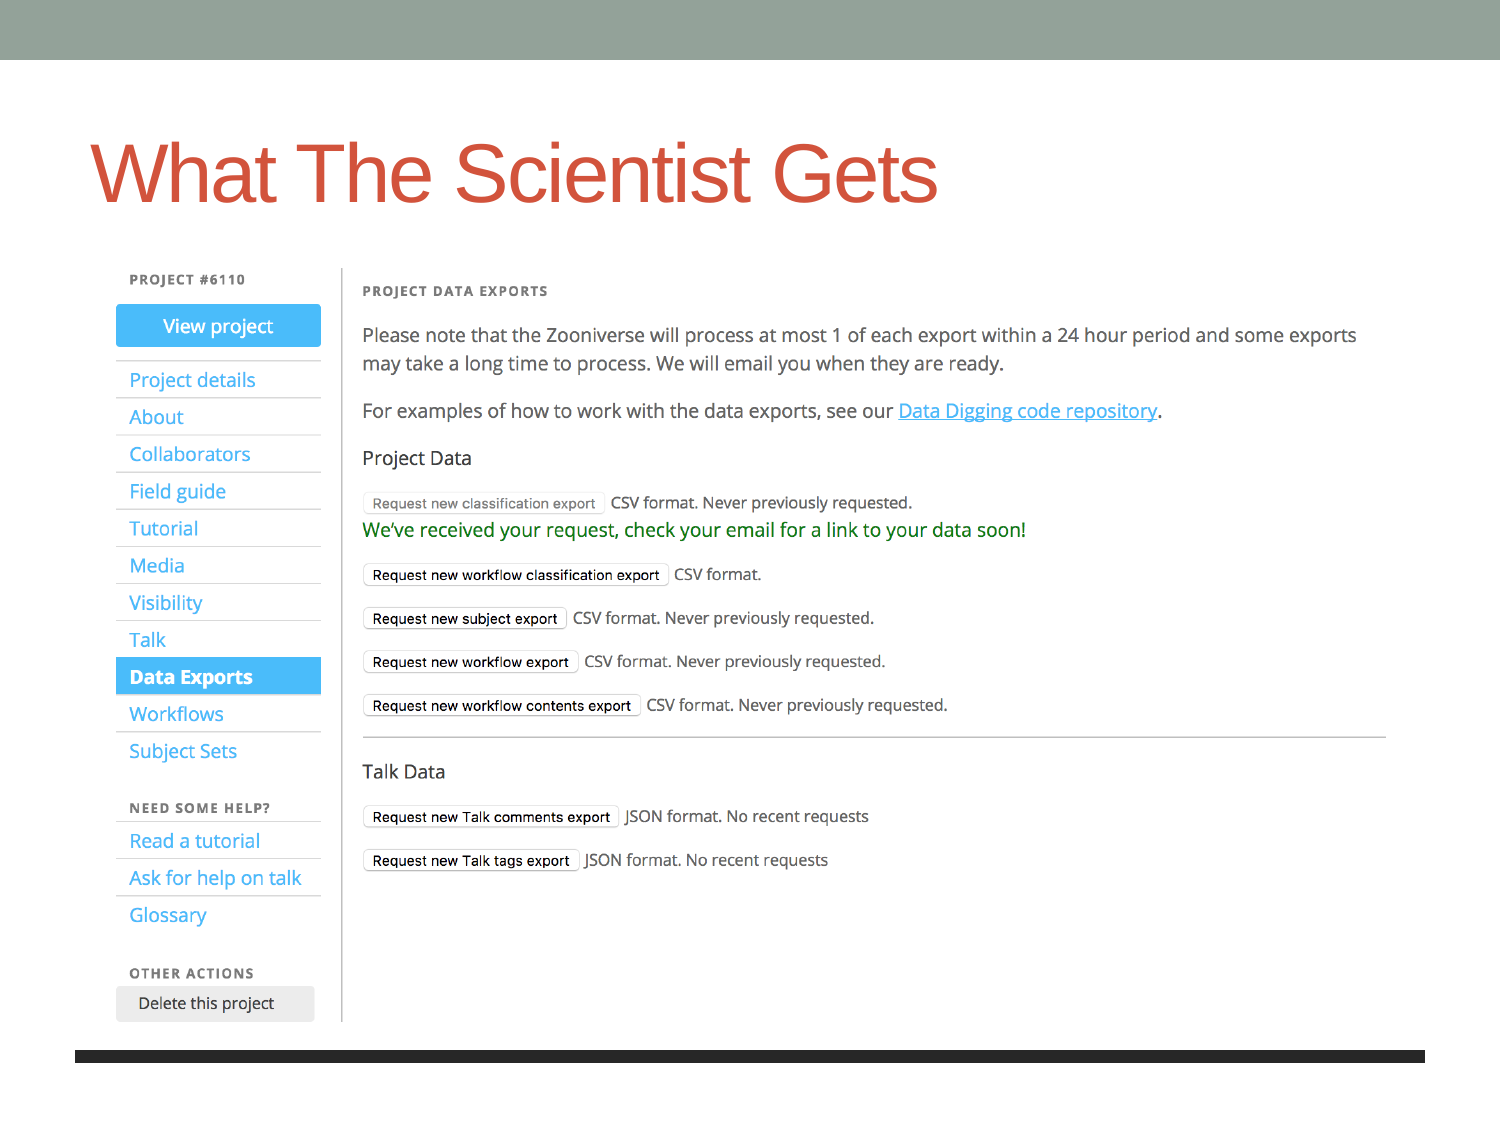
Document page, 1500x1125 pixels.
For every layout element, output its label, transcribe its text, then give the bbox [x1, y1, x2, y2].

title What The Scientist Gets [75, 87, 1425, 250]
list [74, 262, 1426, 1063]
